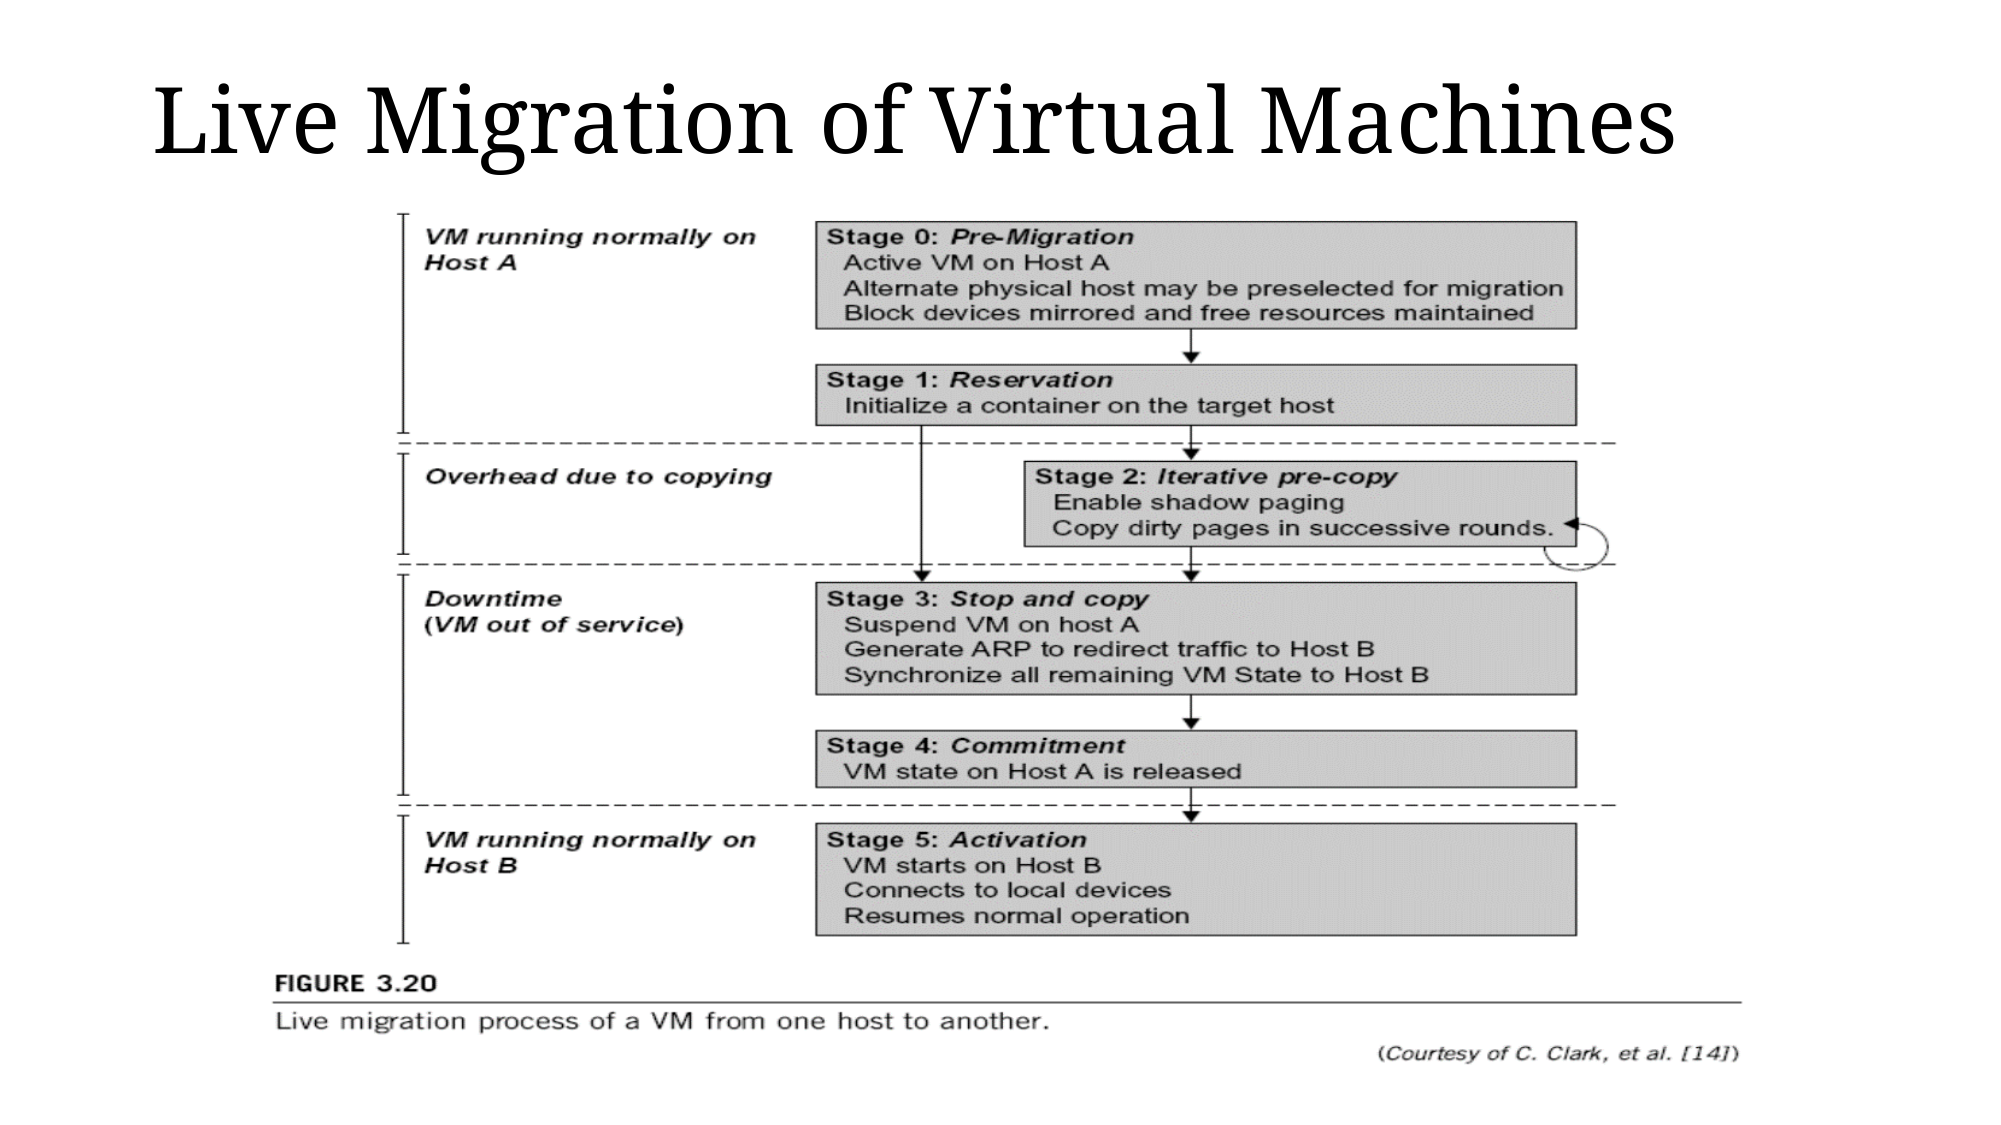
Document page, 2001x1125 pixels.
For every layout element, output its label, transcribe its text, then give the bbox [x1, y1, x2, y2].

title Live Migration of Virtual Machines [137, 59, 1863, 188]
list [244, 187, 1756, 1077]
